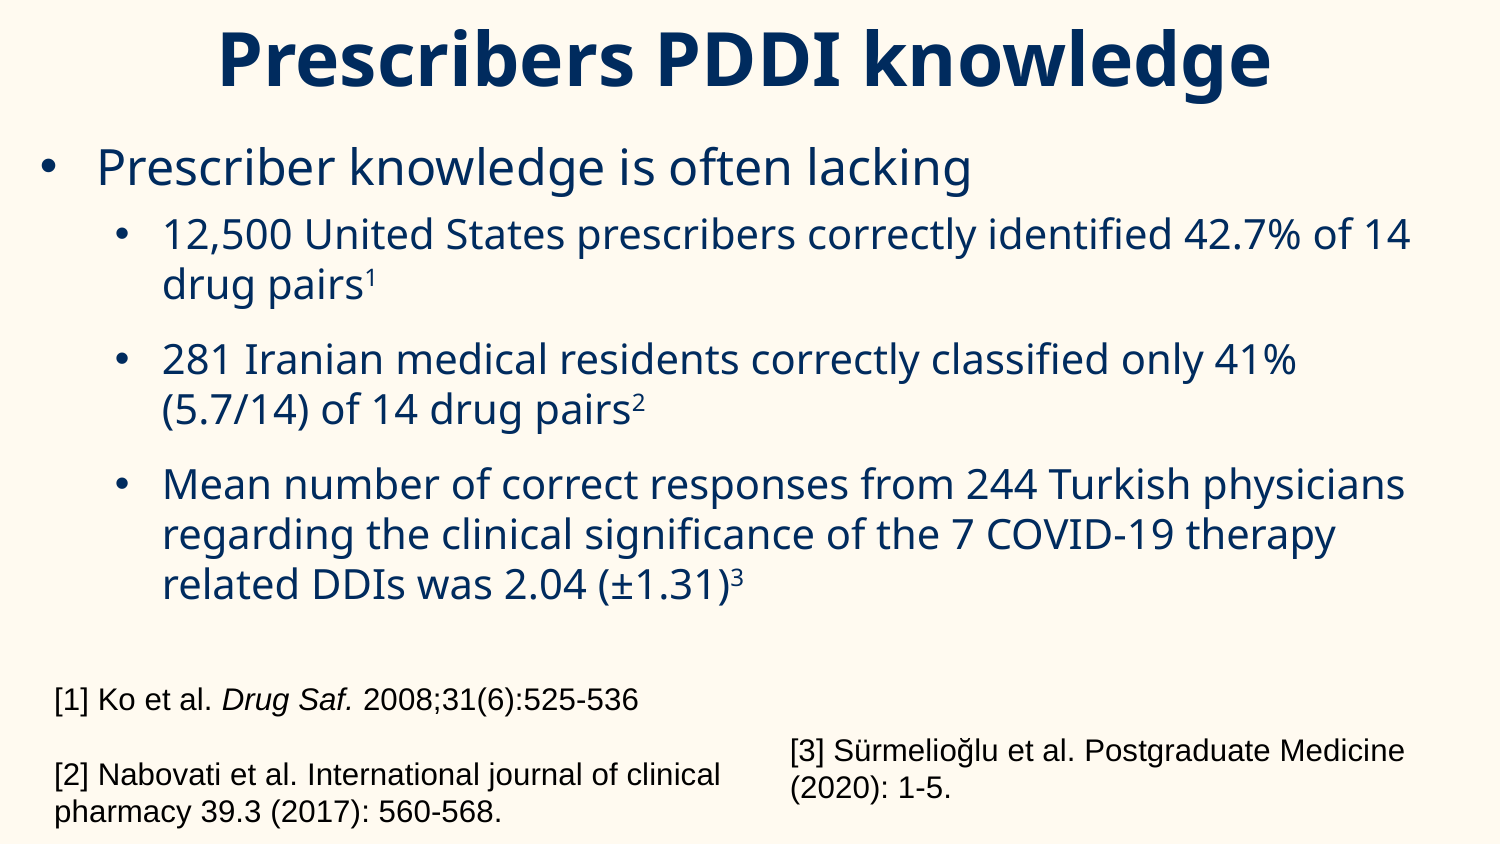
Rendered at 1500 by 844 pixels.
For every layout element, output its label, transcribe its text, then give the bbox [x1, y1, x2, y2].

list Prescriber knowledge is often lacking 12,500 United States prescribers correctly identified 42.7% of 14 drug pairs1 281 Iranian medical residents correctly classified only 41% (5.7/14) of 14 drug pairs2 Mean number of correct responses from 244 Turkish physicians regarding the clin­ical significance of the 7 COVID-19 therapy related DDIs was 2.04 (±1.31)3 [24, 127, 1446, 580]
text_box [1] Ko et al. Drug Saf. 2008;31(6):525-536 [2] Nabovati et al. International journal of clinical pharmacy 39.3 (2017): 560-568. [39, 671, 765, 837]
title Prescribers PDDI knowledge [64, 14, 1426, 99]
text_box [3] Sürmelioğlu et al. Postgraduate Medicine (2020): 1-5. [774, 722, 1500, 812]
